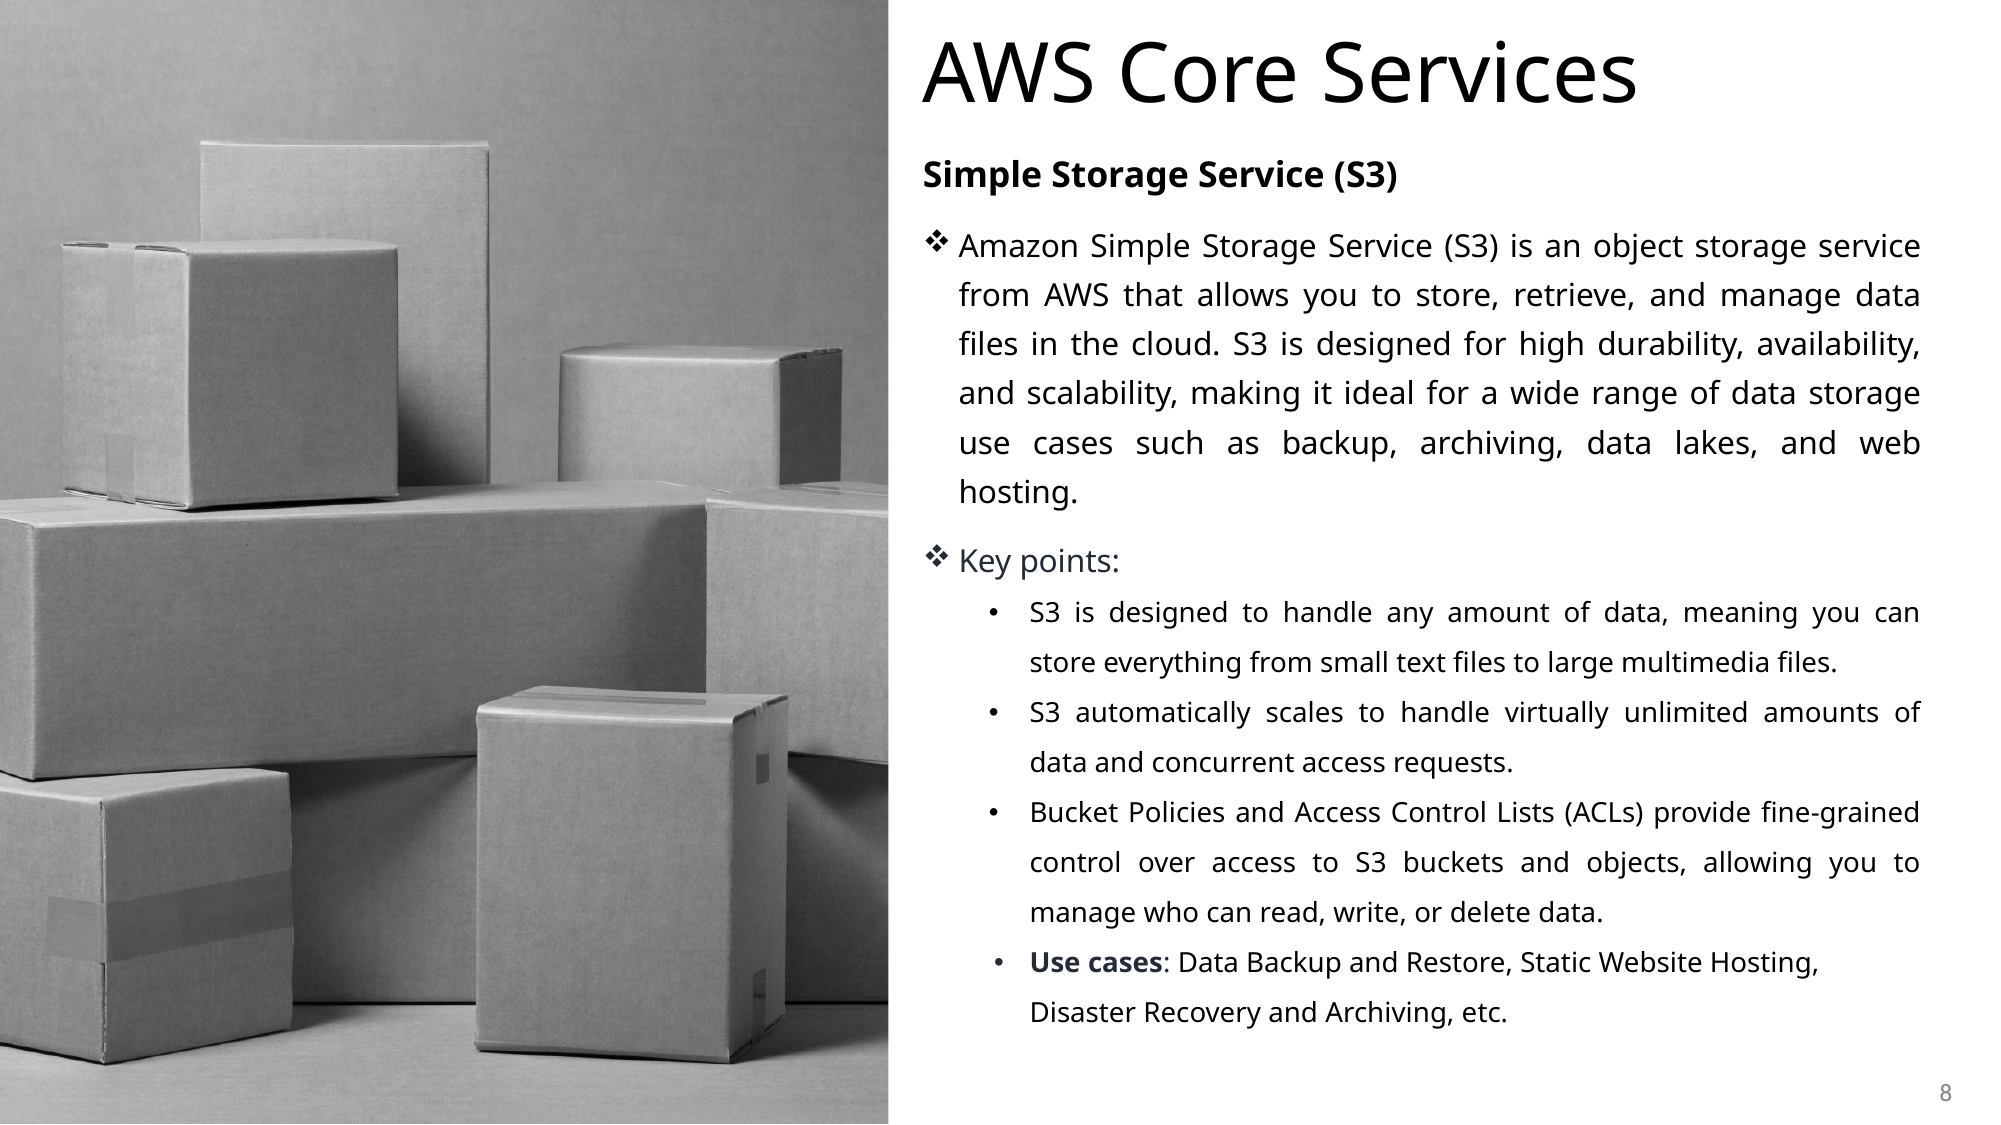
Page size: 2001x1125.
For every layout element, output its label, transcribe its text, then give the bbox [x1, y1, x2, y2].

title AWS Core Services [907, 11, 1876, 117]
slide_number 8 [1894, 1061, 1968, 1121]
list Simple Storage Service (S3) Amazon Simple Storage Service (S3) is an object storage service from AWS that allows you to store, retrieve, and manage data files in the cloud. S3 is designed for high durability, availability, and scalability, making it ideal for a wide range of data storage use cases such as backup, archiving, data lakes, and web hosting. Key points: S3 is designed to handle any amount of data, meaning you can store everything from small text files to large multimedia files. S3 automatically scales to handle virtually unlimited amounts of data and concurrent access requests. Bucket Policies and Access Control Lists (ACLs) provide fine-grained control over access to S3 buckets and objects, allowing you to manage who can read, write, or delete data. Use cases: Data Backup and Restore, Static Website Hosting, Disaster Recovery and Archiving, etc. [907, 144, 1937, 1045]
picture [0, 0, 889, 1124]
